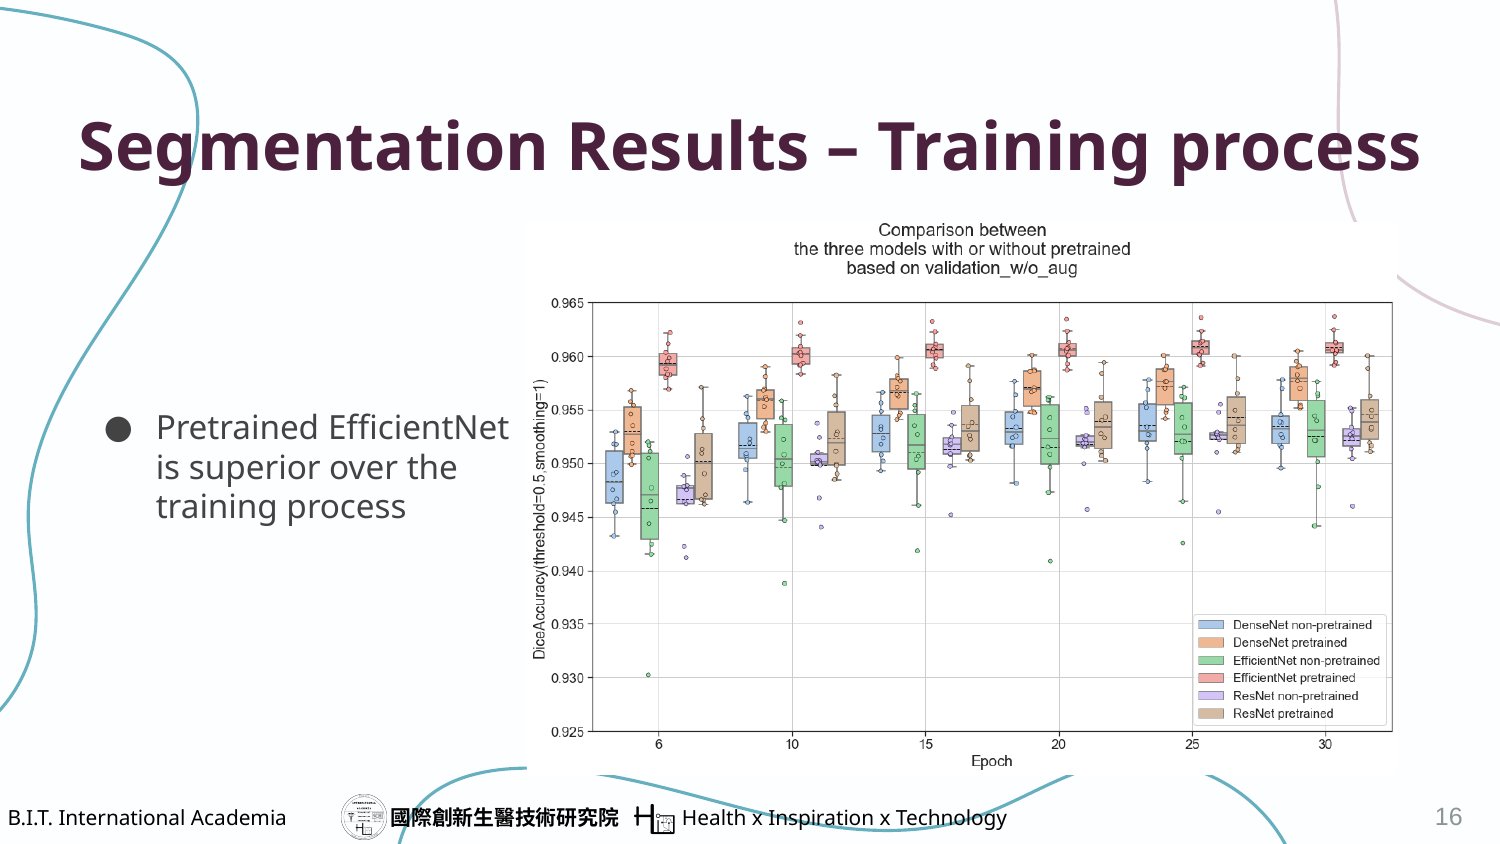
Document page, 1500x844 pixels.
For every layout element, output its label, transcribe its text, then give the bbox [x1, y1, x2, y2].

slide_number 16 [1140, 793, 1478, 839]
title Segmentation Results – Training process [44, 88, 1457, 183]
picture [632, 798, 677, 837]
picture [526, 222, 1398, 776]
picture [341, 794, 387, 840]
list Pretrained EfficientNet is superior over the training process [65, 390, 521, 771]
